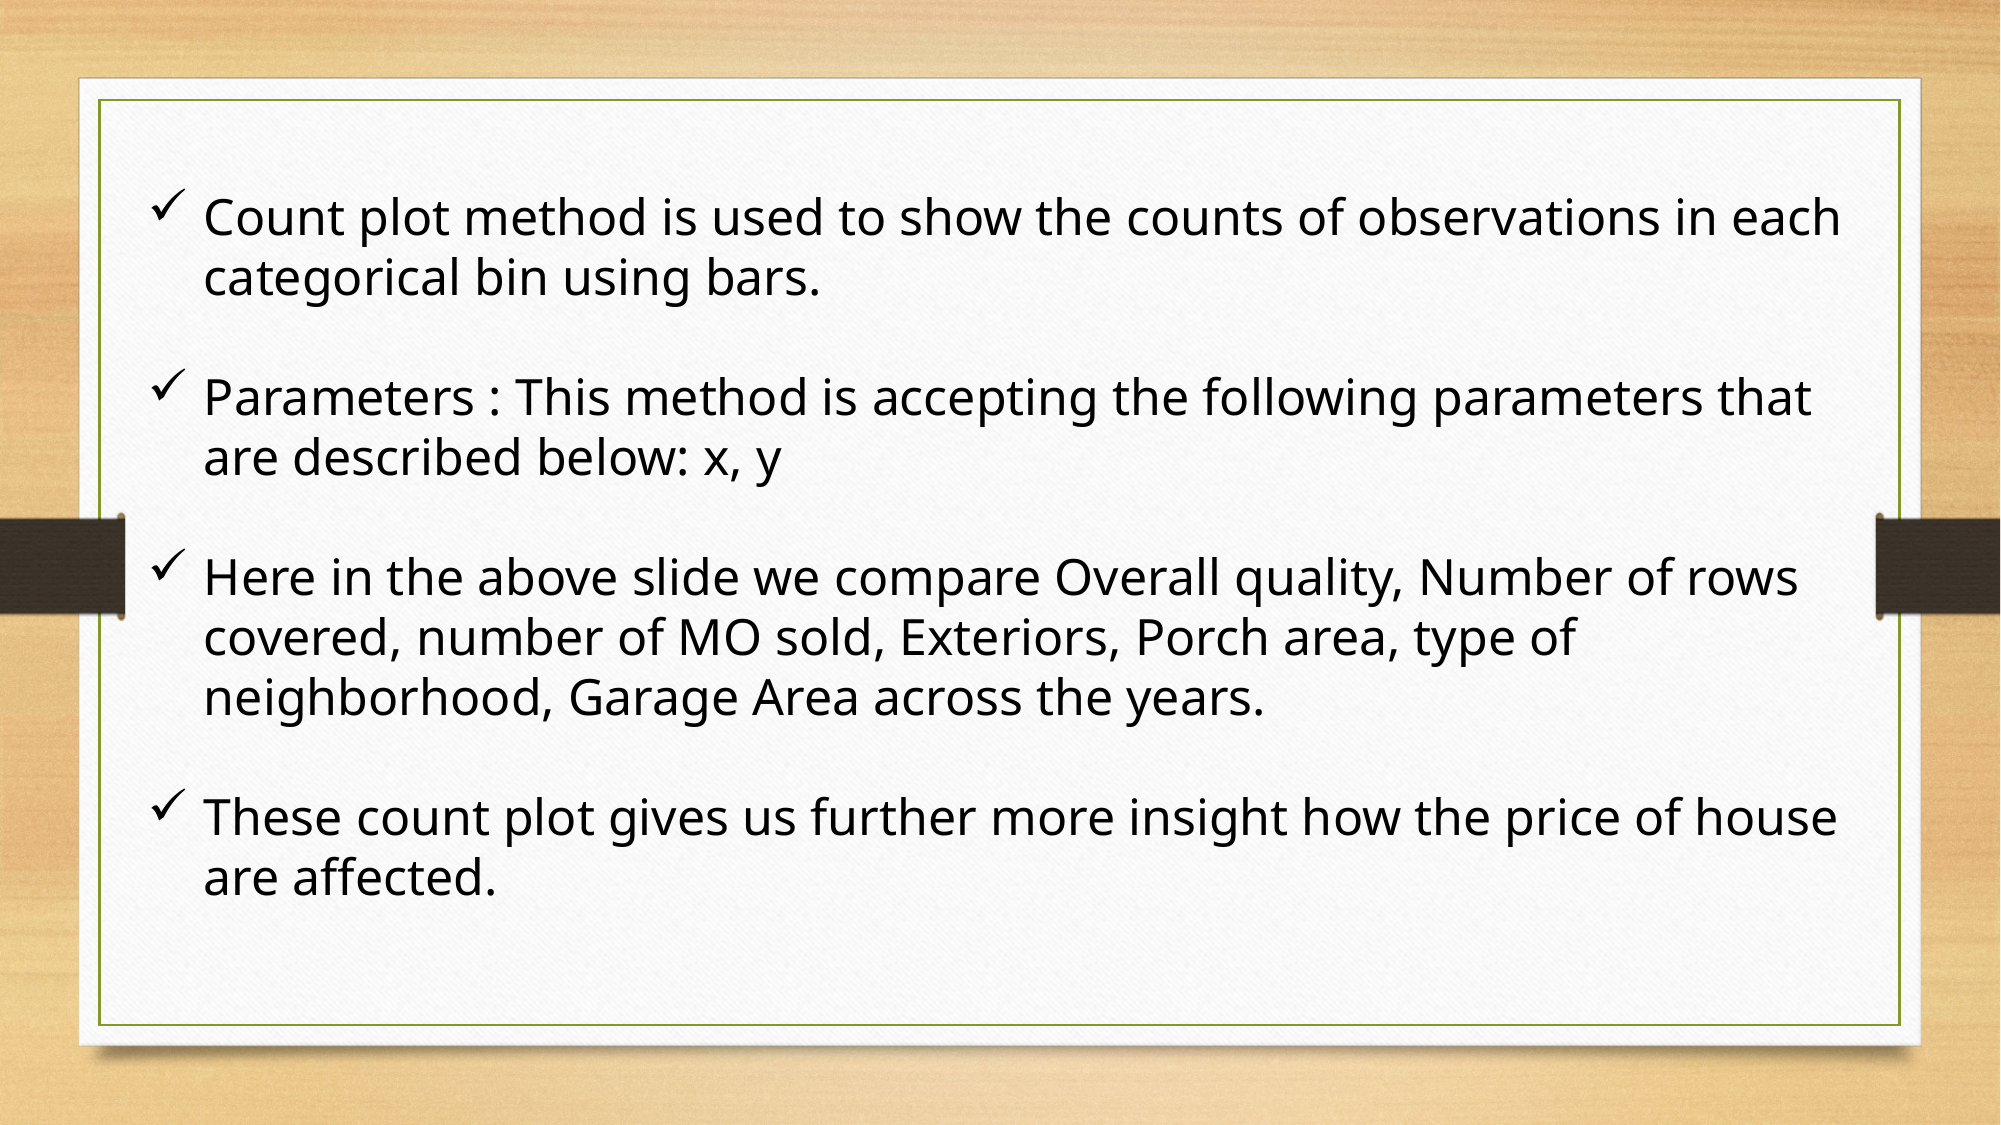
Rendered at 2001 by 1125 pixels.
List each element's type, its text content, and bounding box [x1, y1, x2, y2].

picture [0, 0, 2001, 1125]
text_box Count plot method is used to show the counts of observations in each categorical bin using bars. Parameters : This method is accepting the following parameters that are described below: x, y Here in the above slide we compare Overall quality, Number of rows covered, number of MO sold, Exteriors, Porch area, type of neighborhood, Garage Area across the years. These count plot gives us further more insight how the price of house are affected. [132, 177, 1867, 913]
